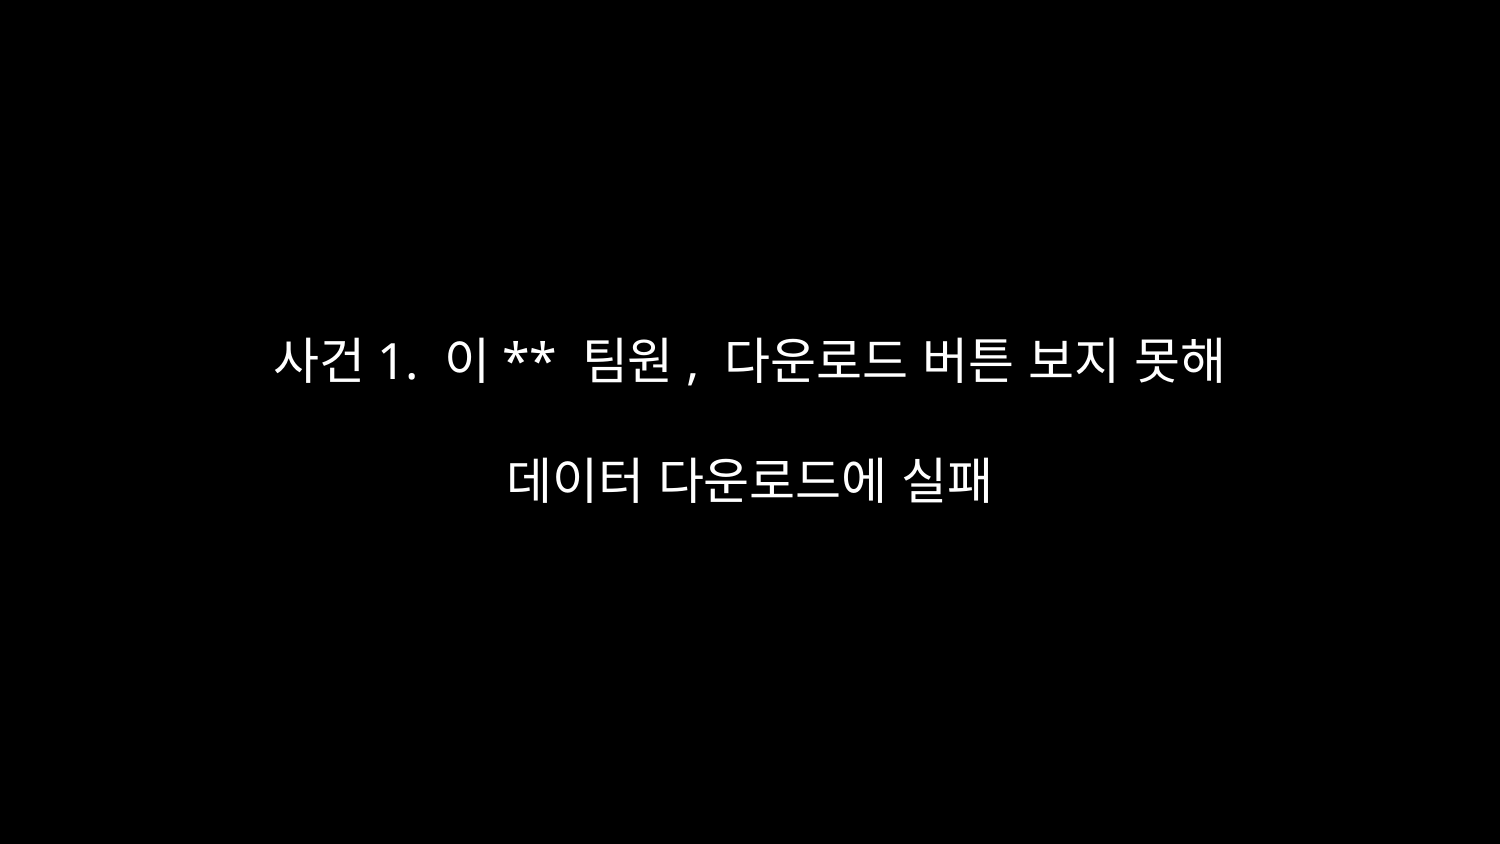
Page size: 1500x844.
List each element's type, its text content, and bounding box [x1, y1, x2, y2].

text_box 사건1. 이** 팀원, 다운로드 버튼 보지 못해 데이터 다운로드에 실패 [189, 262, 1311, 517]
